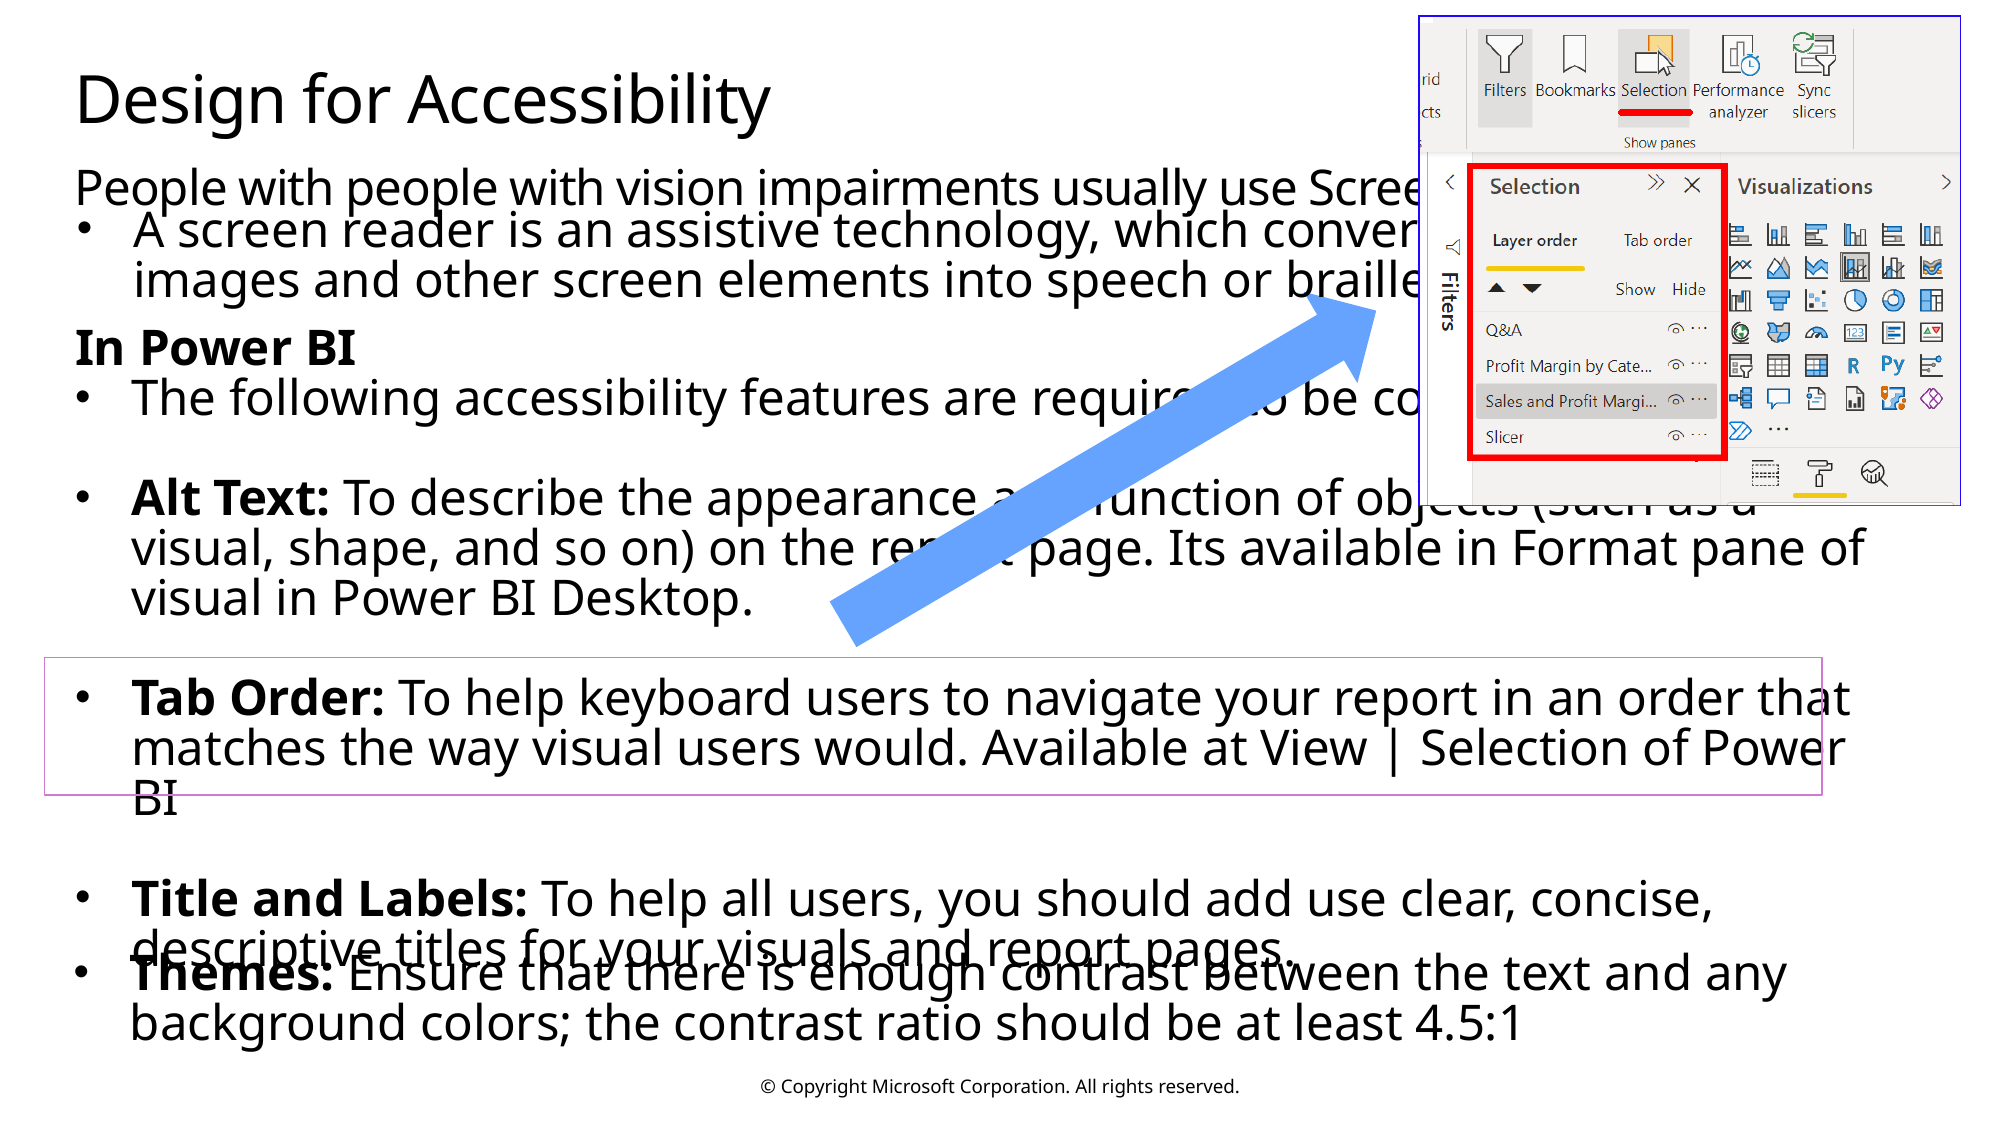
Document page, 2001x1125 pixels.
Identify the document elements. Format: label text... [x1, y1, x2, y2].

text_box In Power BI The following accessibility features are required to be configured. Alt Text: To describe the appearance and function of objects (such as a visual, shape, and so on) on the report page. Its available in Format pane of visual in Power BI Desktop. Tab Order: To help keyboard users to navigate your report in an order that matches the way visual users would. Available at View | Selection of Power BI Title and Labels: To help all users, you should add use clear, concise, descriptive titles for your visuals and report pages. [75, 325, 1875, 976]
text_box [44, 657, 1823, 796]
list People with people with vision impairments usually use Screen Reader. [74, 141, 1418, 232]
title Design for Accessibility [74, 50, 1418, 117]
text_box Themes: Ensure that there is enough contrast between the text and any background colors; the contrast ratio should be at least 4.5:1 [73, 950, 1874, 1051]
text_box [828, 307, 1377, 648]
picture [1418, 14, 1961, 507]
text_box A screen reader is an assistive technology, which converts text, buttons, images and other screen elements into speech or braille. [76, 206, 1418, 307]
